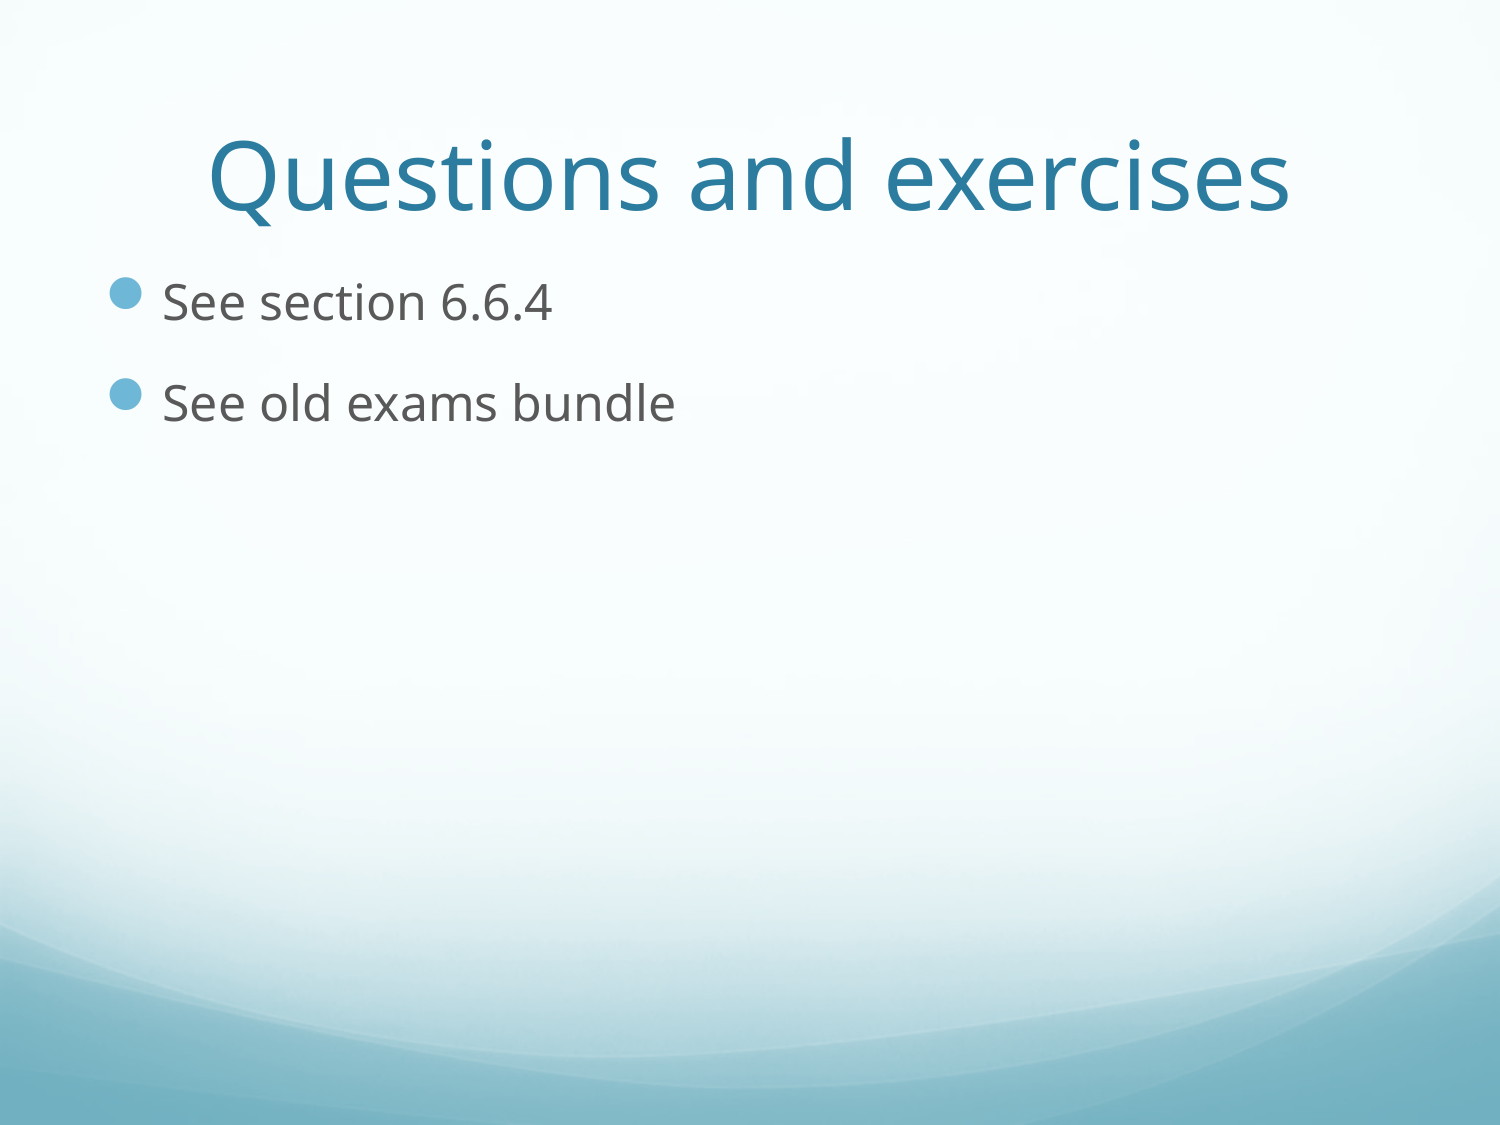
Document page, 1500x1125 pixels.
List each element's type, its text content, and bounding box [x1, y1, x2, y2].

list See section 6.6.4 See old exams bundle [90, 262, 1410, 975]
title Questions and exercises [90, 17, 1410, 237]
